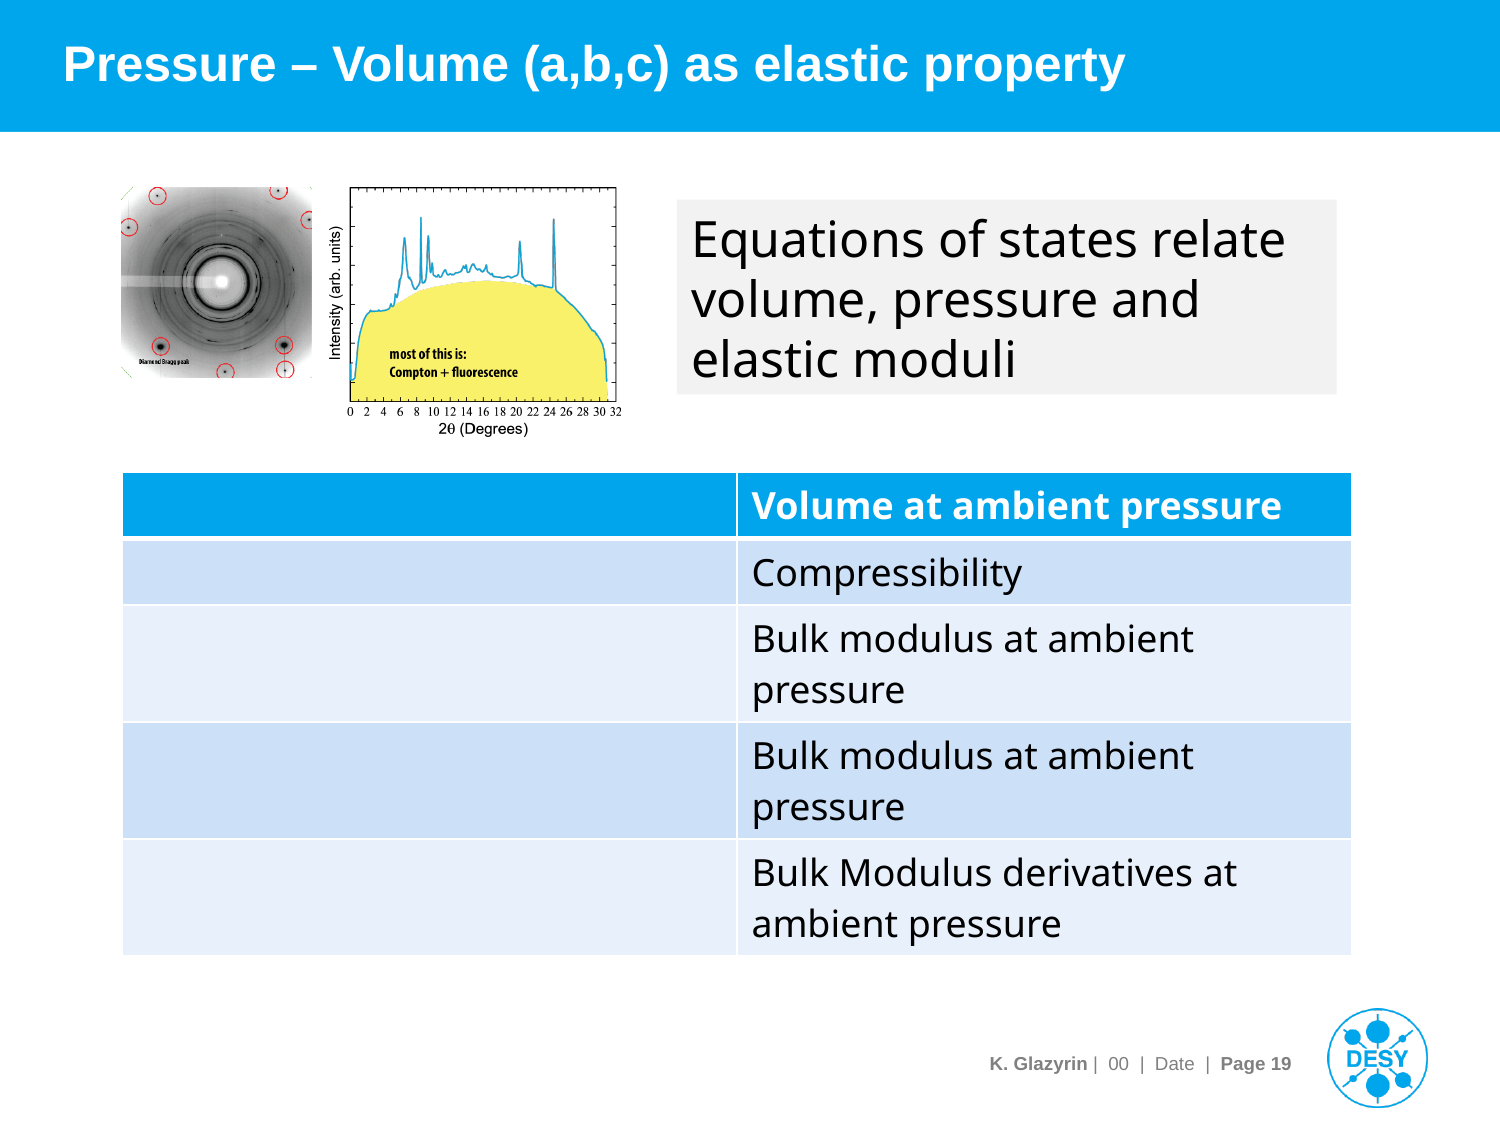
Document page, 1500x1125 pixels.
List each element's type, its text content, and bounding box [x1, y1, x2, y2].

text_box Equations of states relate volume, pressure and elastic moduli [676, 199, 1337, 395]
picture [1327, 1008, 1368, 1049]
picture [121, 187, 312, 378]
picture [1387, 1008, 1428, 1046]
picture [1327, 1068, 1365, 1108]
title Pressure – Volume (a,b,c) as elastic property [47, 16, 1446, 107]
picture [1391, 1071, 1428, 1108]
picture [326, 187, 621, 437]
picture [1330, 1011, 1426, 1106]
